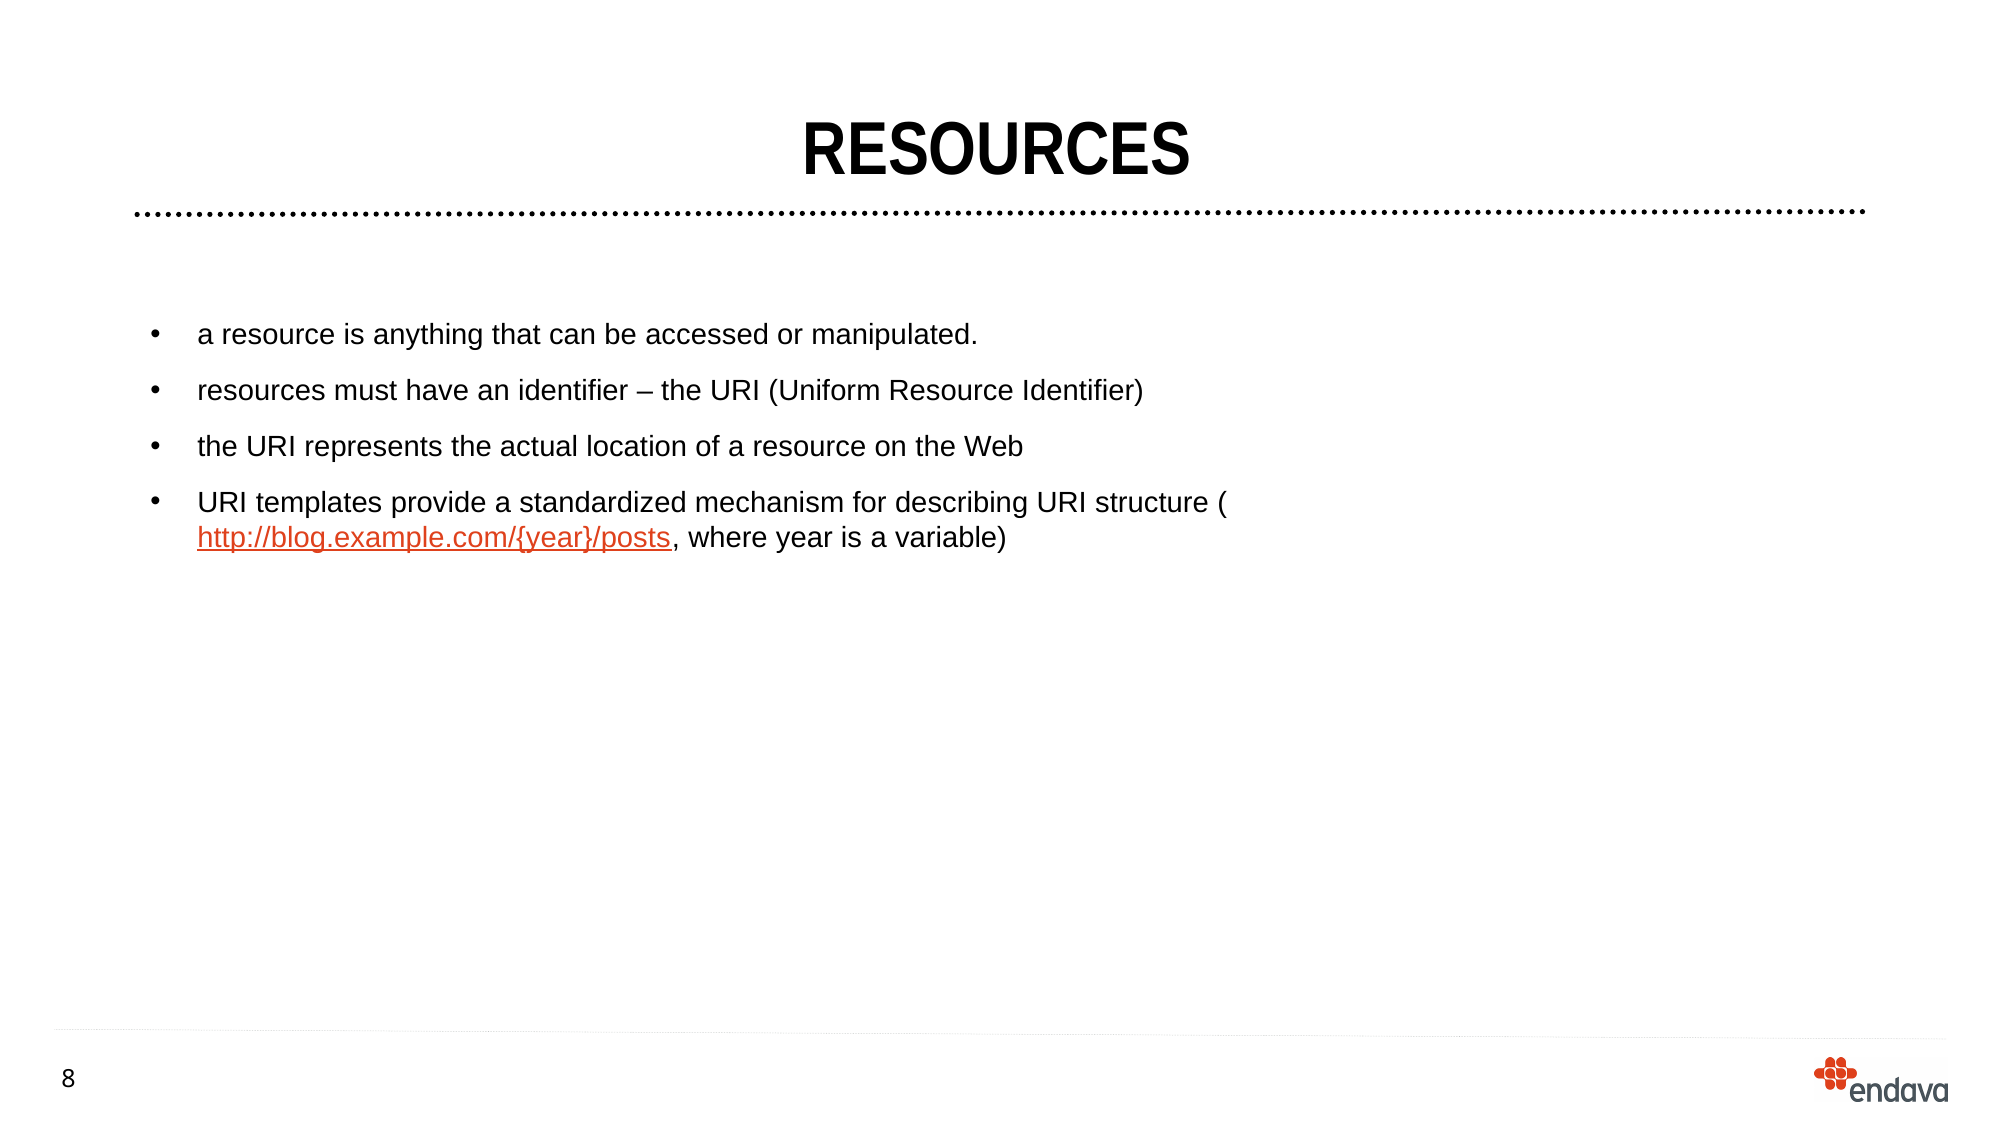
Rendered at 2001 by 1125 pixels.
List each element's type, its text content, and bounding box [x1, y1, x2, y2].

text_box a resource is anything that can be accessed or manipulated. resources must have an identifier – the URI (Uniform Resource Identifier) the URI represents the actual location of a resource on the Web URI templates provide a standardized mechanism for describing URI structure (http://blog.example.com/{year}/posts, where year is a variable) [150, 308, 1658, 673]
picture [1814, 1057, 1948, 1102]
title Resources [198, 26, 1812, 195]
